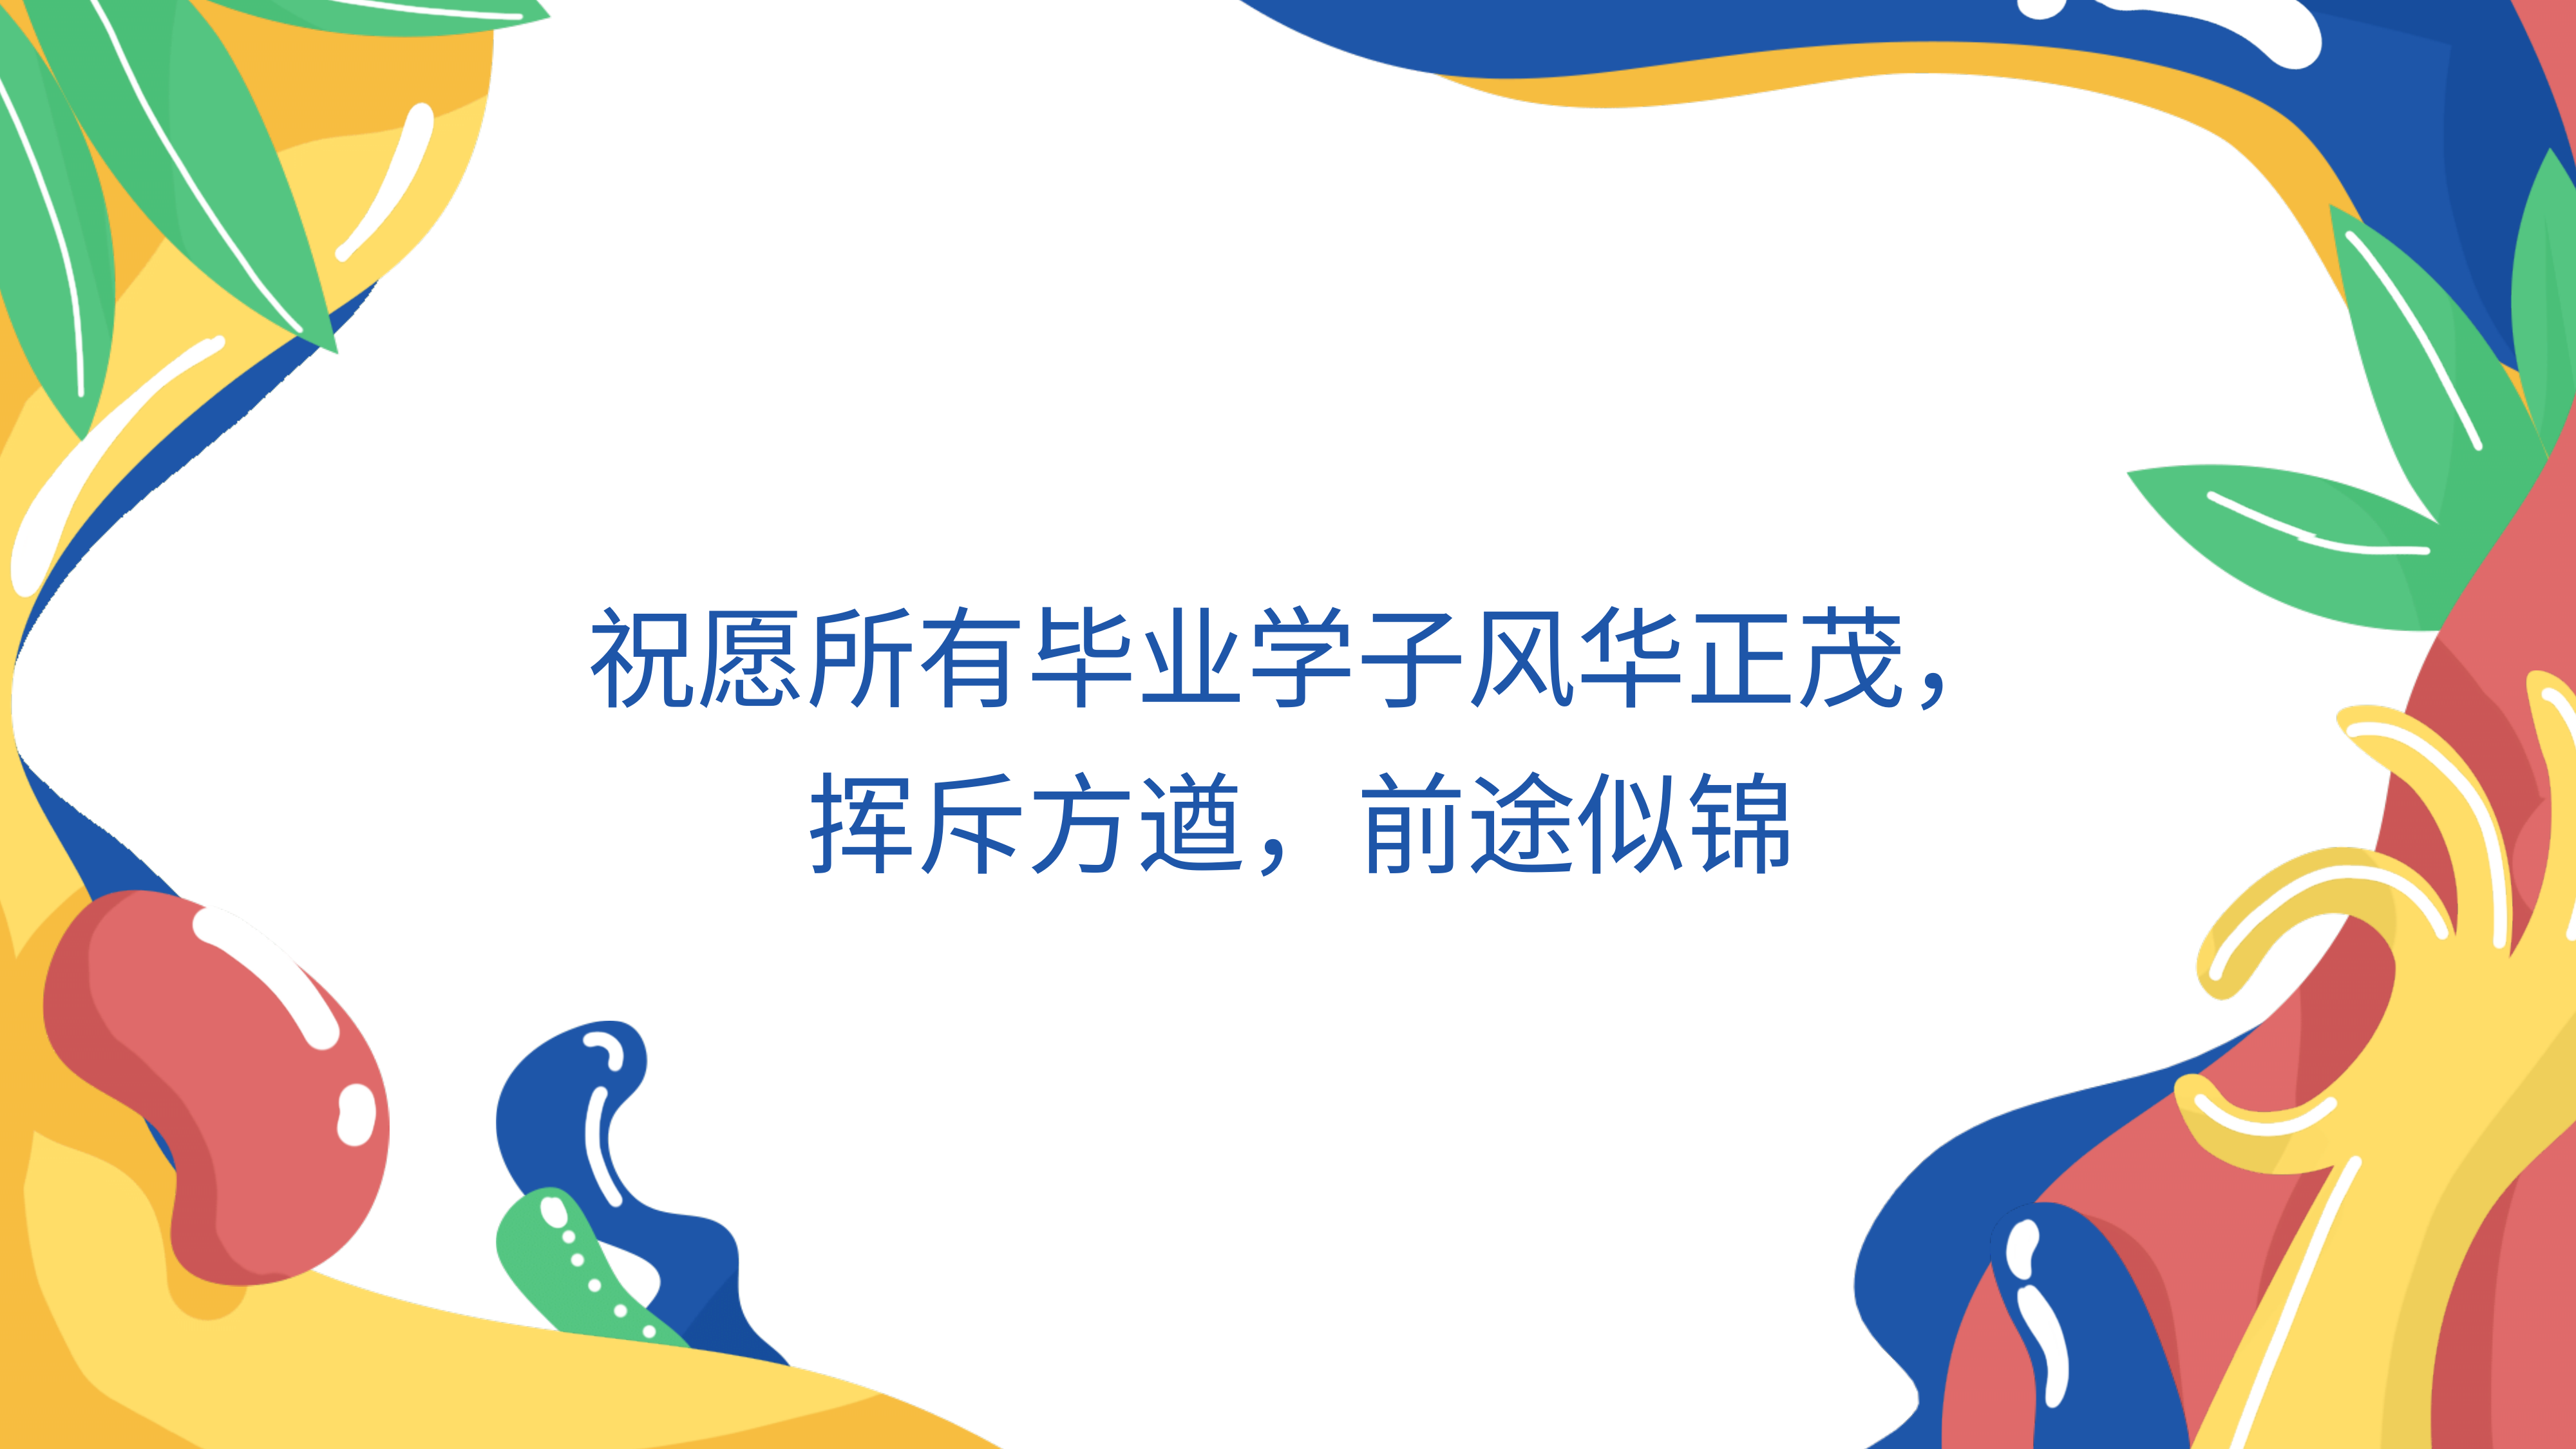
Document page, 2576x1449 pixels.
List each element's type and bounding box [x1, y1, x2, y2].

text_box [0, 0, 2576, 1449]
